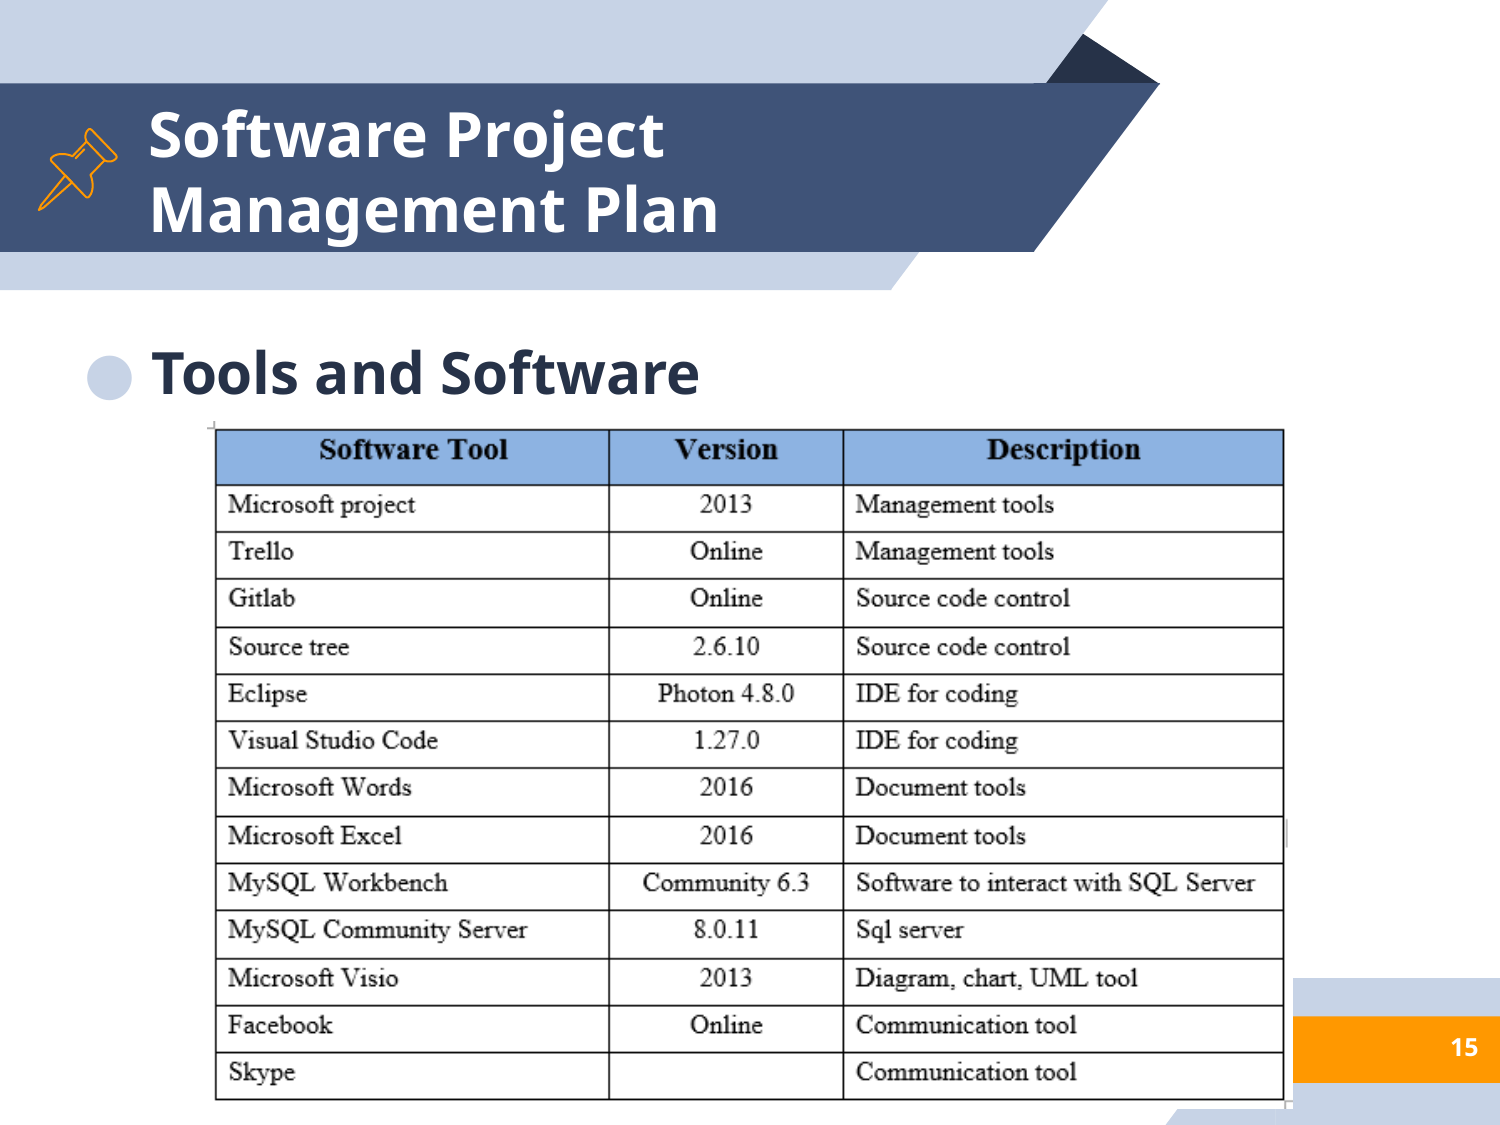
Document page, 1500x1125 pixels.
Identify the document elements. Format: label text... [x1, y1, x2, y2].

slide_number ‹#› [1296, 1014, 1494, 1084]
list Tools and Software [61, 321, 1049, 436]
title Software Project Management Plan [133, 85, 1095, 254]
picture [207, 421, 1293, 1109]
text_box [38, 128, 117, 211]
